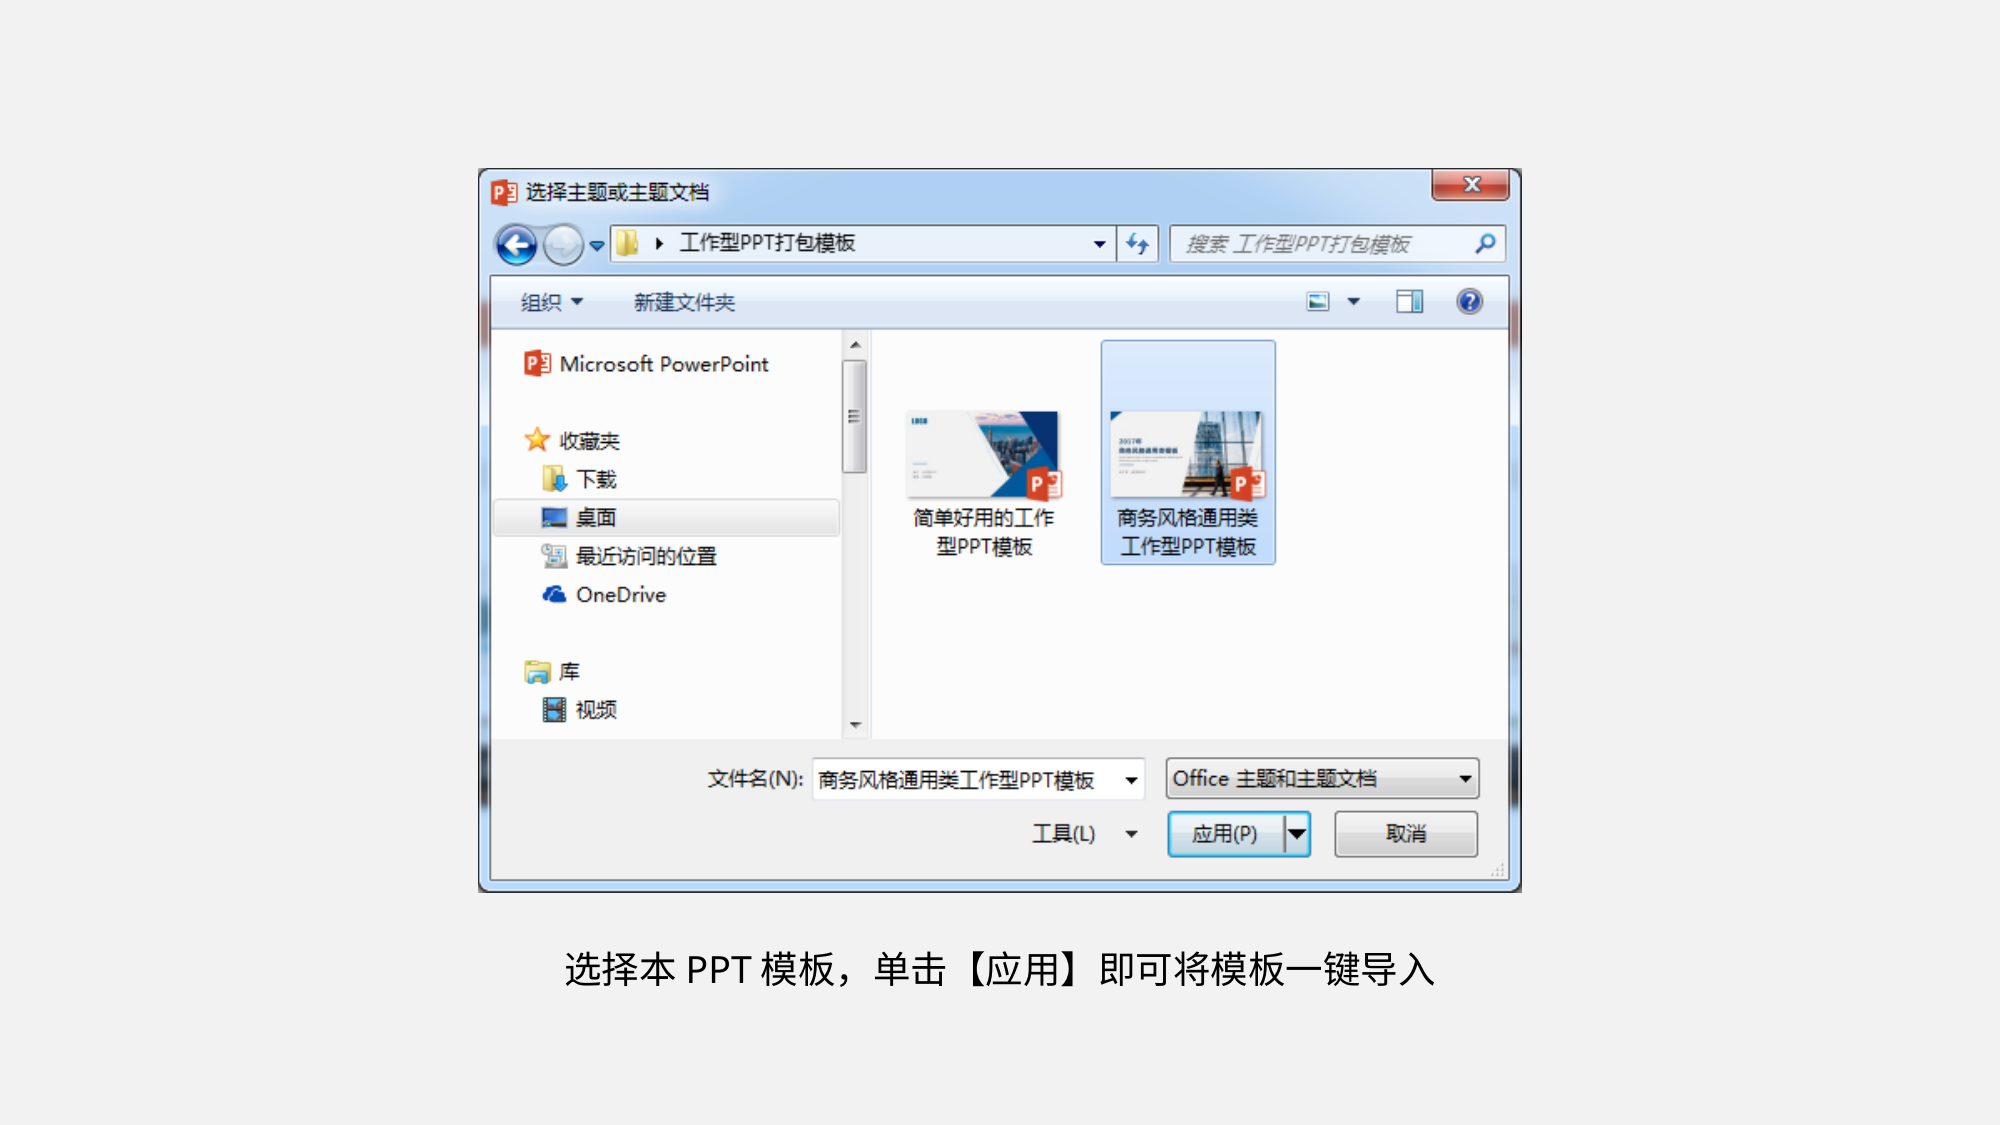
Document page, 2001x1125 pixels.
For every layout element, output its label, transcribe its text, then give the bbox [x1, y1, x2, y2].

picture [478, 168, 1522, 893]
text_box 选择本PPT模板，单击【应用】即可将模板一键导入 [537, 938, 1462, 999]
